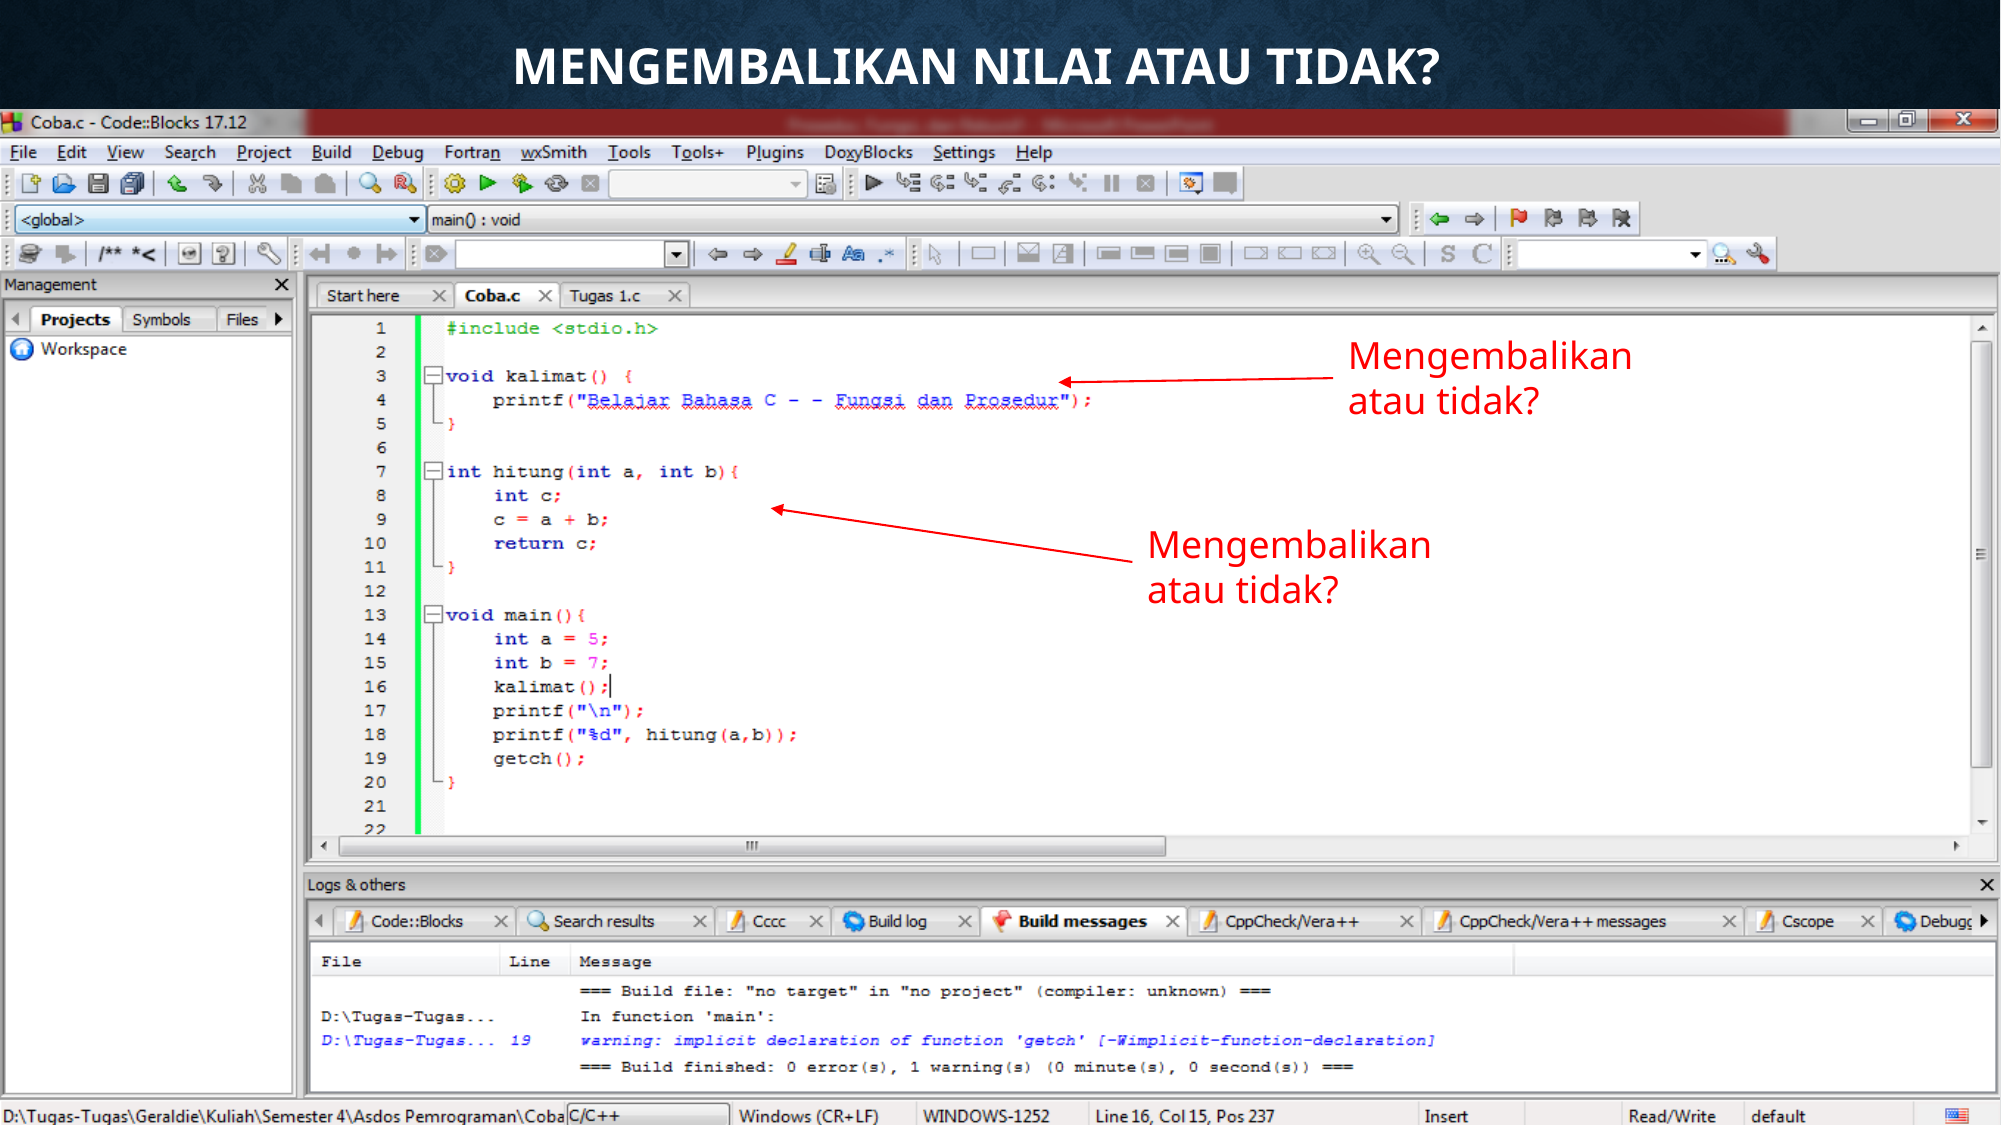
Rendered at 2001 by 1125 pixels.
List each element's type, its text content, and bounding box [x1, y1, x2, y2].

picture [0, 109, 2000, 1125]
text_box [770, 507, 1133, 563]
title Mengembalikan nilai atau tidak? [0, 33, 1953, 108]
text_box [1057, 377, 1334, 383]
